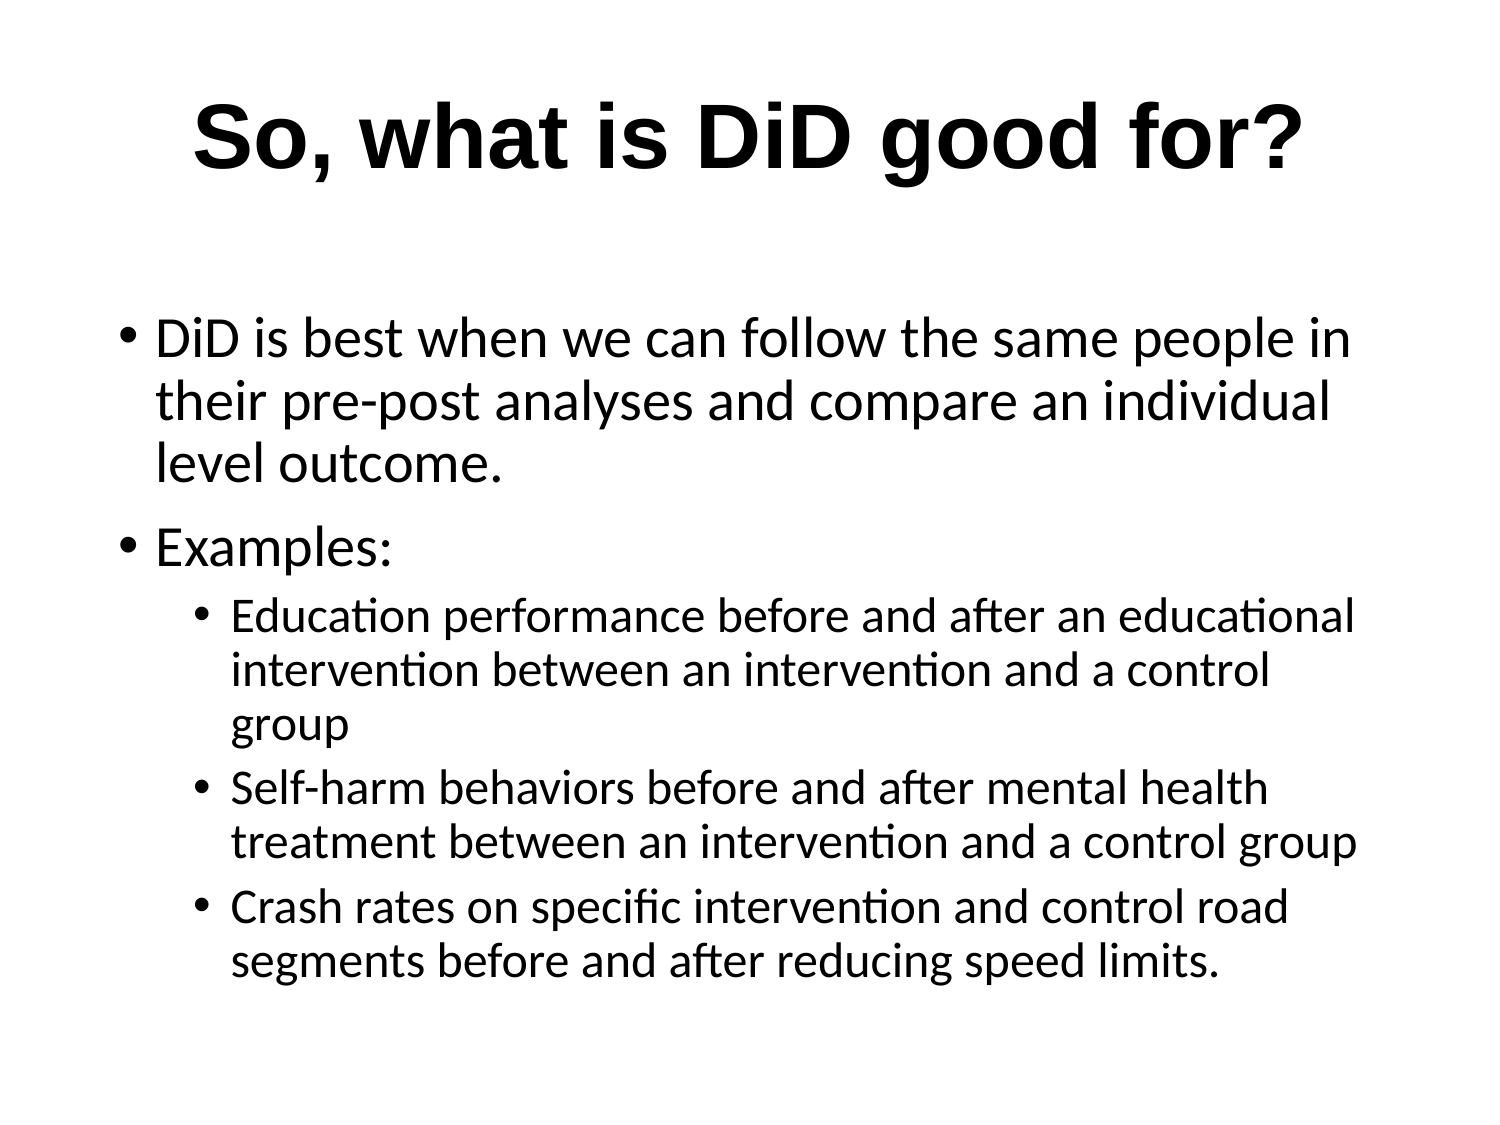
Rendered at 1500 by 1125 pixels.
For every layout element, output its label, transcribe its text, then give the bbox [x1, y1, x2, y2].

list DiD is best when we can follow the same people in their pre-post analyses and compare an individual level outcome. Examples: Education performance before and after an educational intervention between an intervention and a control group Self-harm behaviors before and after mental health treatment between an intervention and a control group Crash rates on specific intervention and control road segments before and after reducing speed limits. [103, 299, 1397, 1014]
title So, what is DiD good for? [103, 59, 1397, 217]
